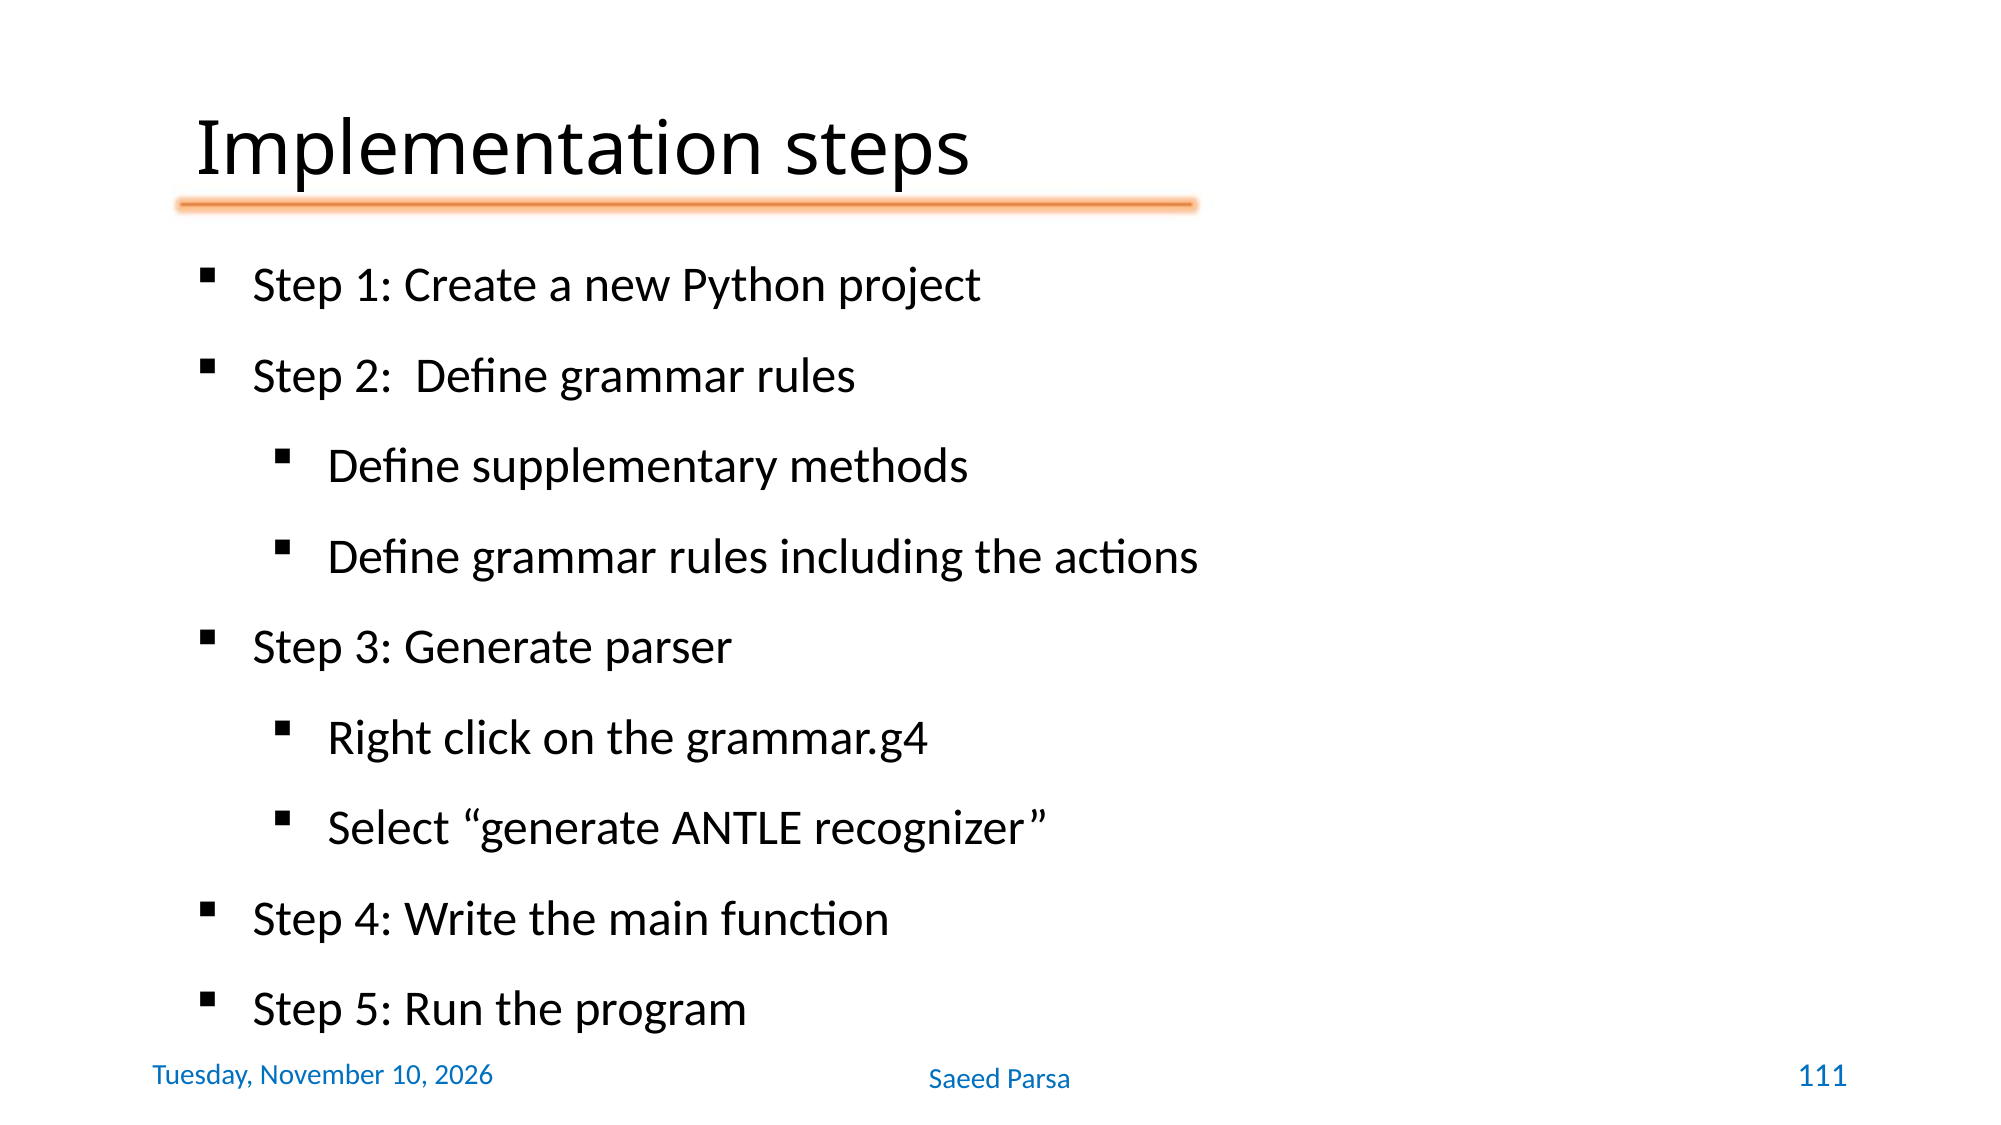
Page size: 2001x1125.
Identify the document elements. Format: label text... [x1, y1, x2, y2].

picture [152, 181, 1213, 238]
text_box Step 1: Create a new Python project Step 2: Define grammar rules Define supplementary methods Define grammar rules including the actions Step 3: Generate parser Right click on the grammar.g4 Select “generate ANTLE recognizer” Step 4: Write the main function Step 5: Run the program [181, 226, 1772, 1125]
text_box Implementation steps [181, 102, 1000, 195]
slide_number 111 [1772, 1042, 1863, 1103]
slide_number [137, 1042, 181, 1103]
